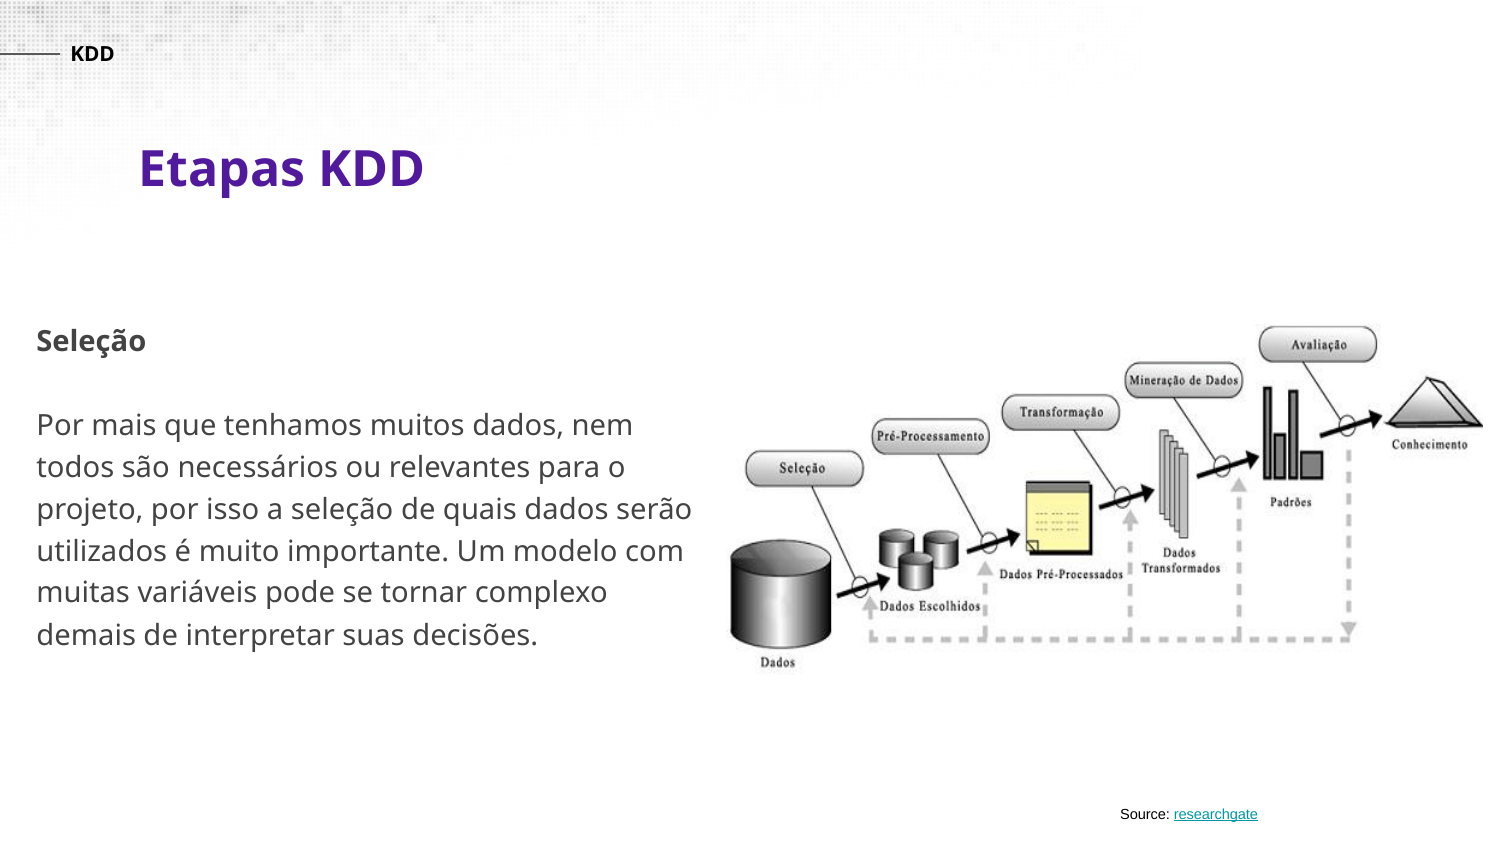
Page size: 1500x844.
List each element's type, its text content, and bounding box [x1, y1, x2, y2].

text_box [0, 0, 1500, 251]
text_box Source: researchgate [1105, 795, 1369, 831]
picture [717, 311, 1483, 680]
text_box Seleção Por mais que tenhamos muitos dados, nem todos são necessários ou relevantes para o projeto, por isso a seleção de quais dados serão utilizados é muito importante. Um modelo com muitas variáveis pode se tornar complexo demais de interpretar suas decisões. [33, 312, 718, 831]
